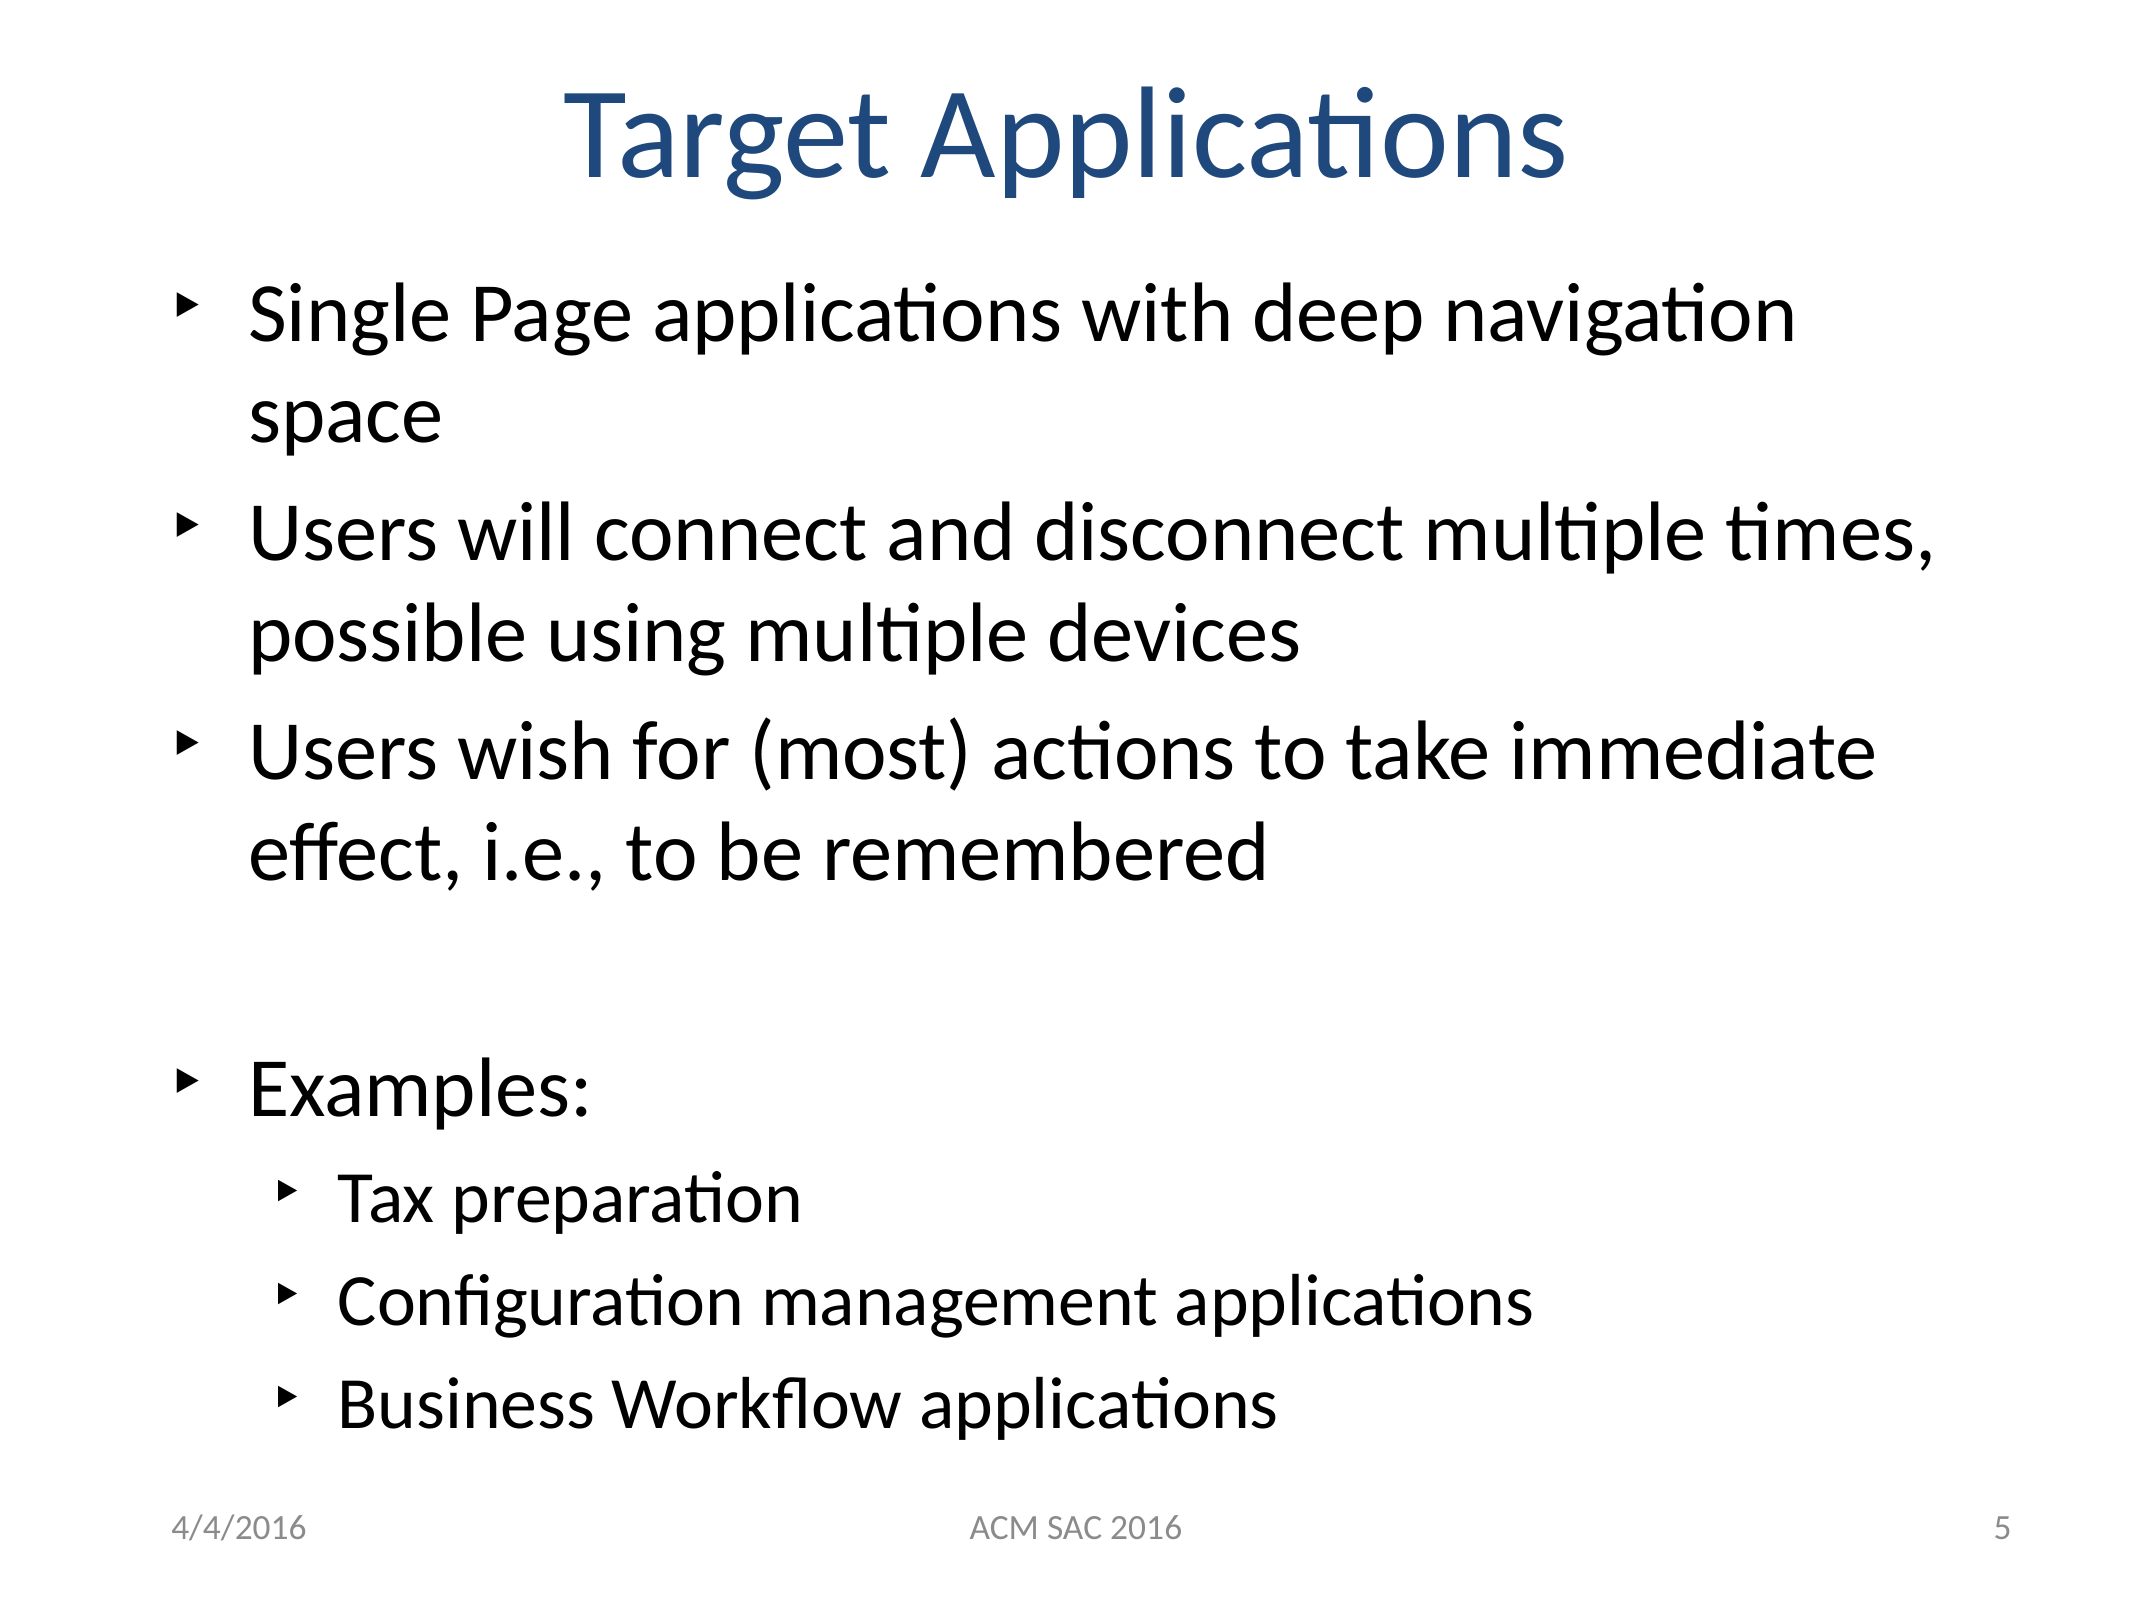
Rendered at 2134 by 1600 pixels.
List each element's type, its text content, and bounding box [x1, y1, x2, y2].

slide_number 5 [1528, 1482, 2027, 1569]
list Single Page applications with deep navigation space Users will connect and disconnect multiple times, possible using multiple devices Users wish for (most) actions to take immediate effect, i.e., to be remembered Examples: Tax preparation Configuration management applications Business Workflow applications [156, 249, 1978, 1459]
title Target Applications [156, 0, 1978, 249]
